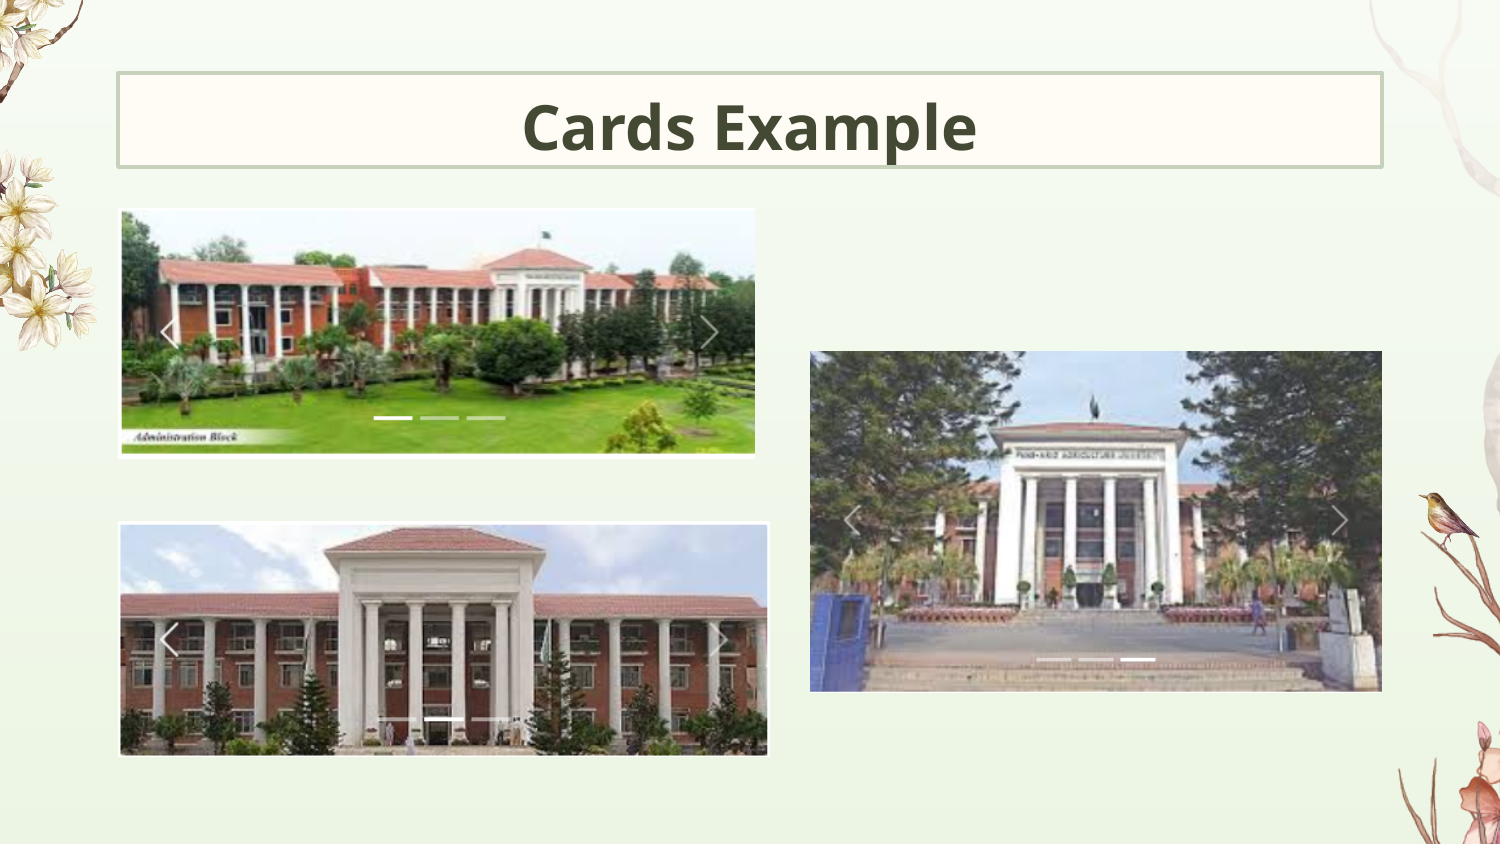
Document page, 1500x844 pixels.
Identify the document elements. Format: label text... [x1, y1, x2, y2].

title Cards Example [116, 71, 1384, 169]
picture [810, 0, 1500, 844]
picture [0, 0, 755, 459]
picture [117, 521, 770, 758]
